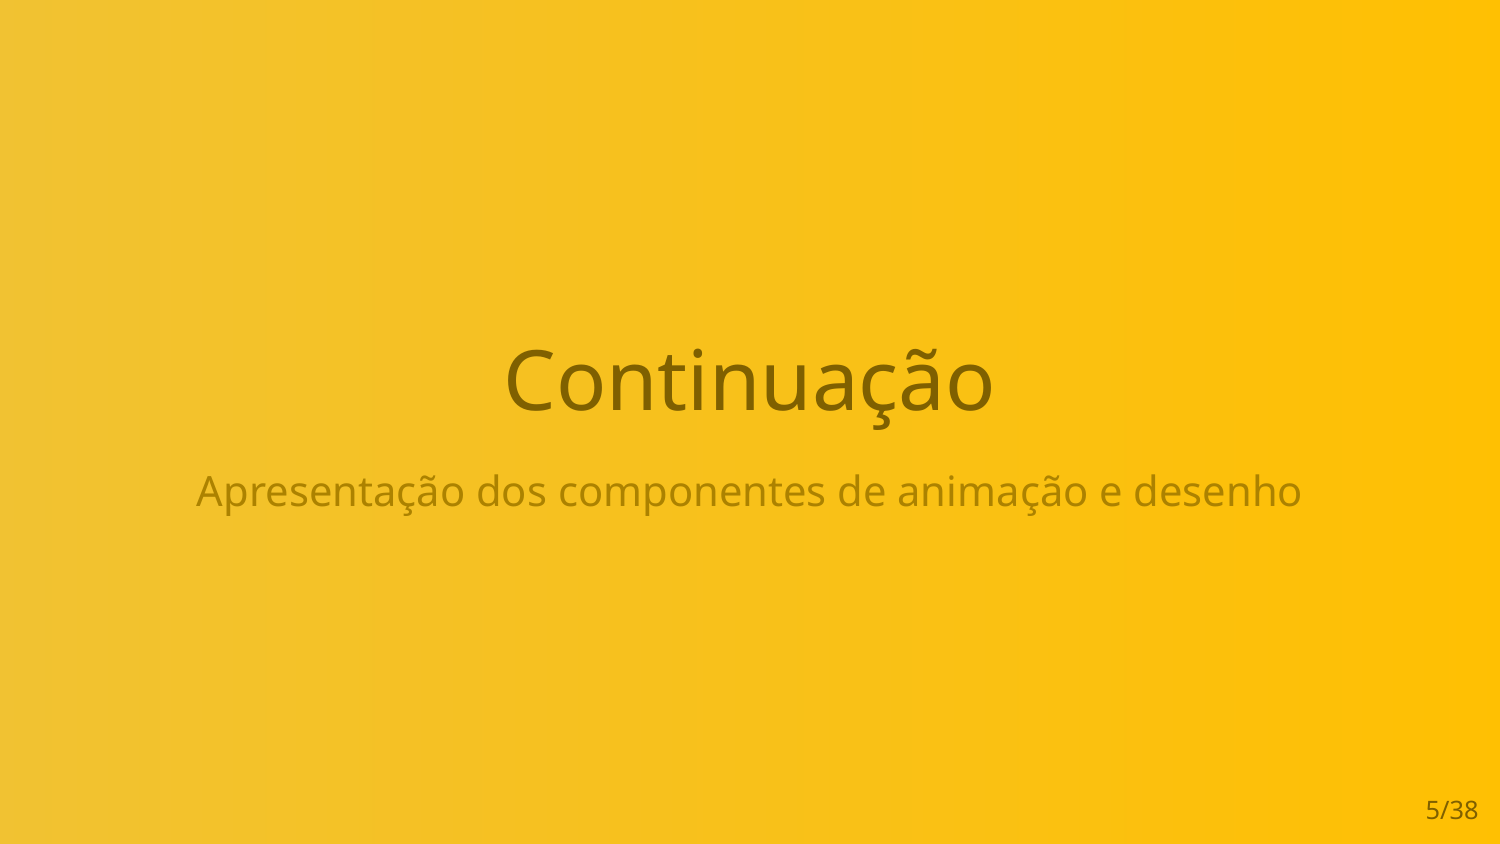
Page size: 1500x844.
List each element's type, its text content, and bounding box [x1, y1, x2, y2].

text_box Continuação Apresentação dos componentes de animação e desenho [0, 0, 1500, 842]
